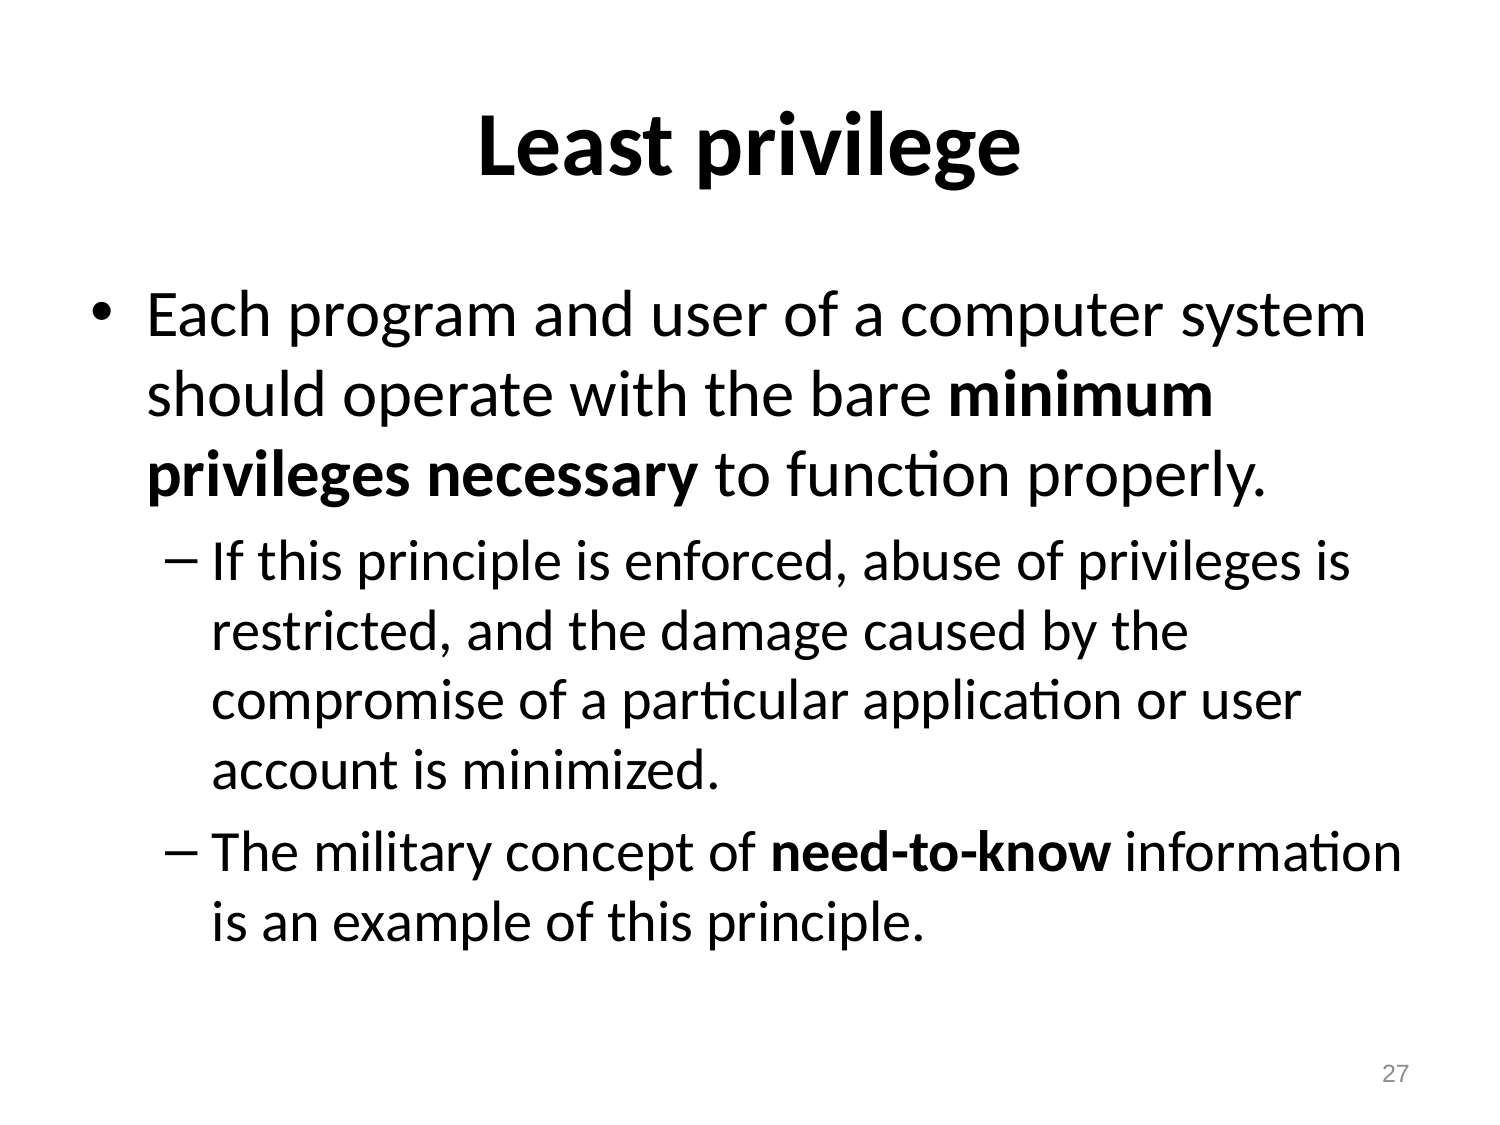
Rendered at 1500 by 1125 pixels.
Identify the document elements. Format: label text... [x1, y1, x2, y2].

title Least privilege [75, 45, 1425, 233]
list Each program and user of a computer system should operate with the bare minimum privileges necessary to function properly. If this principle is enforced, abuse of privileges is restricted, and the damage caused by the compromise of a particular application or user account is minimized. The military concept of need-to-know information is an example of this principle. [75, 262, 1425, 1005]
slide_number 27 [1074, 1042, 1425, 1103]
